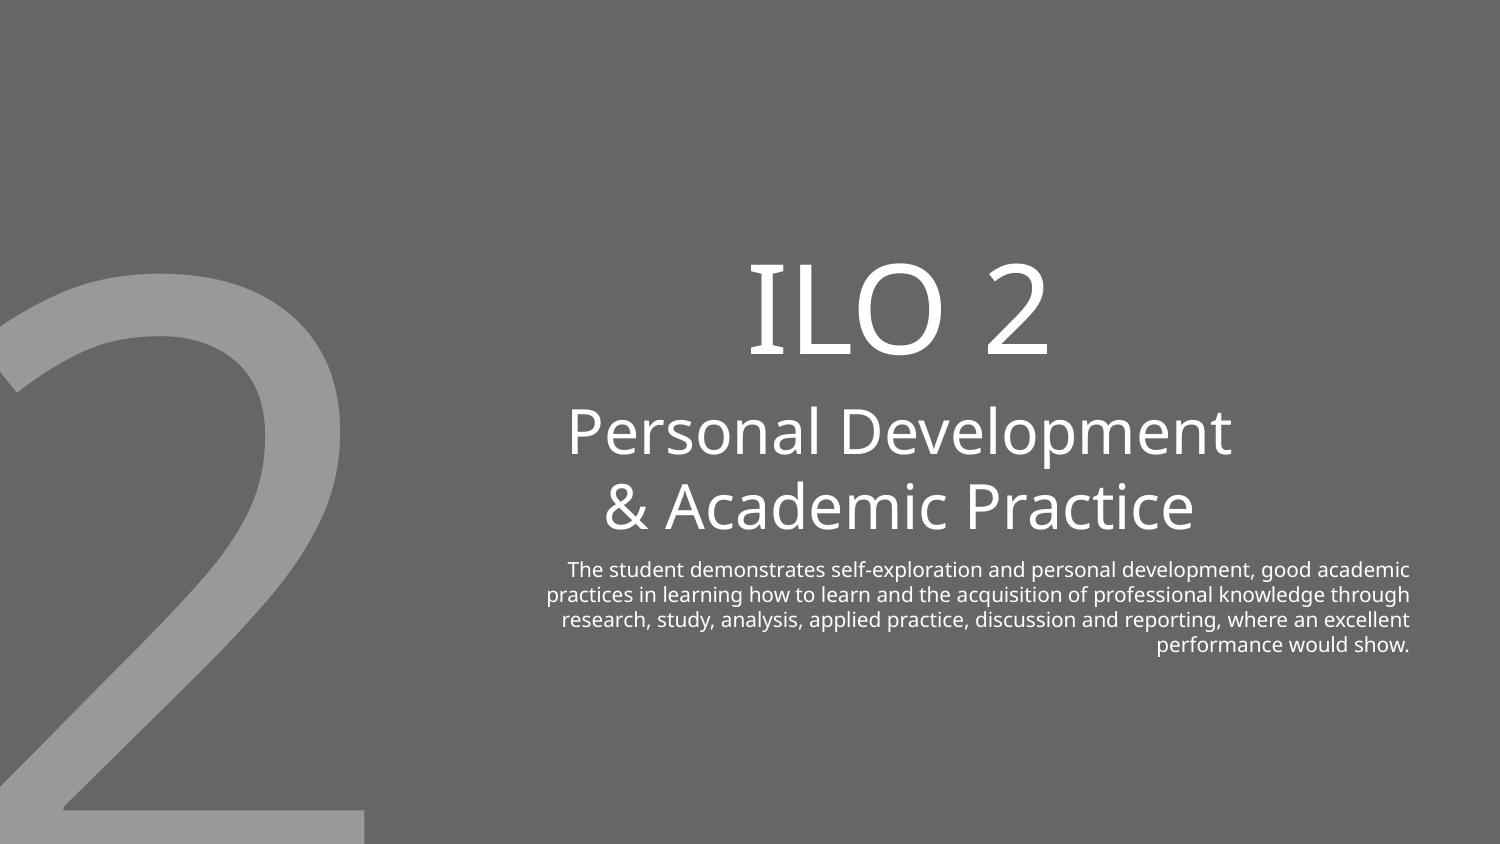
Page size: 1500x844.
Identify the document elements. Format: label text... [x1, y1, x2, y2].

text_box 2 [0, 123, 486, 844]
title ILO 2 [486, 181, 1425, 410]
subtitle The student demonstrates self-exploration and personal development, good academic practices in learning how to learn and the acquisition of professional knowledge through research, study, analysis, applied practice, discussion and reporting, where an excellent performance would show. [525, 550, 1425, 663]
subtitle Personal Development & Academic Practice [486, 410, 1425, 524]
